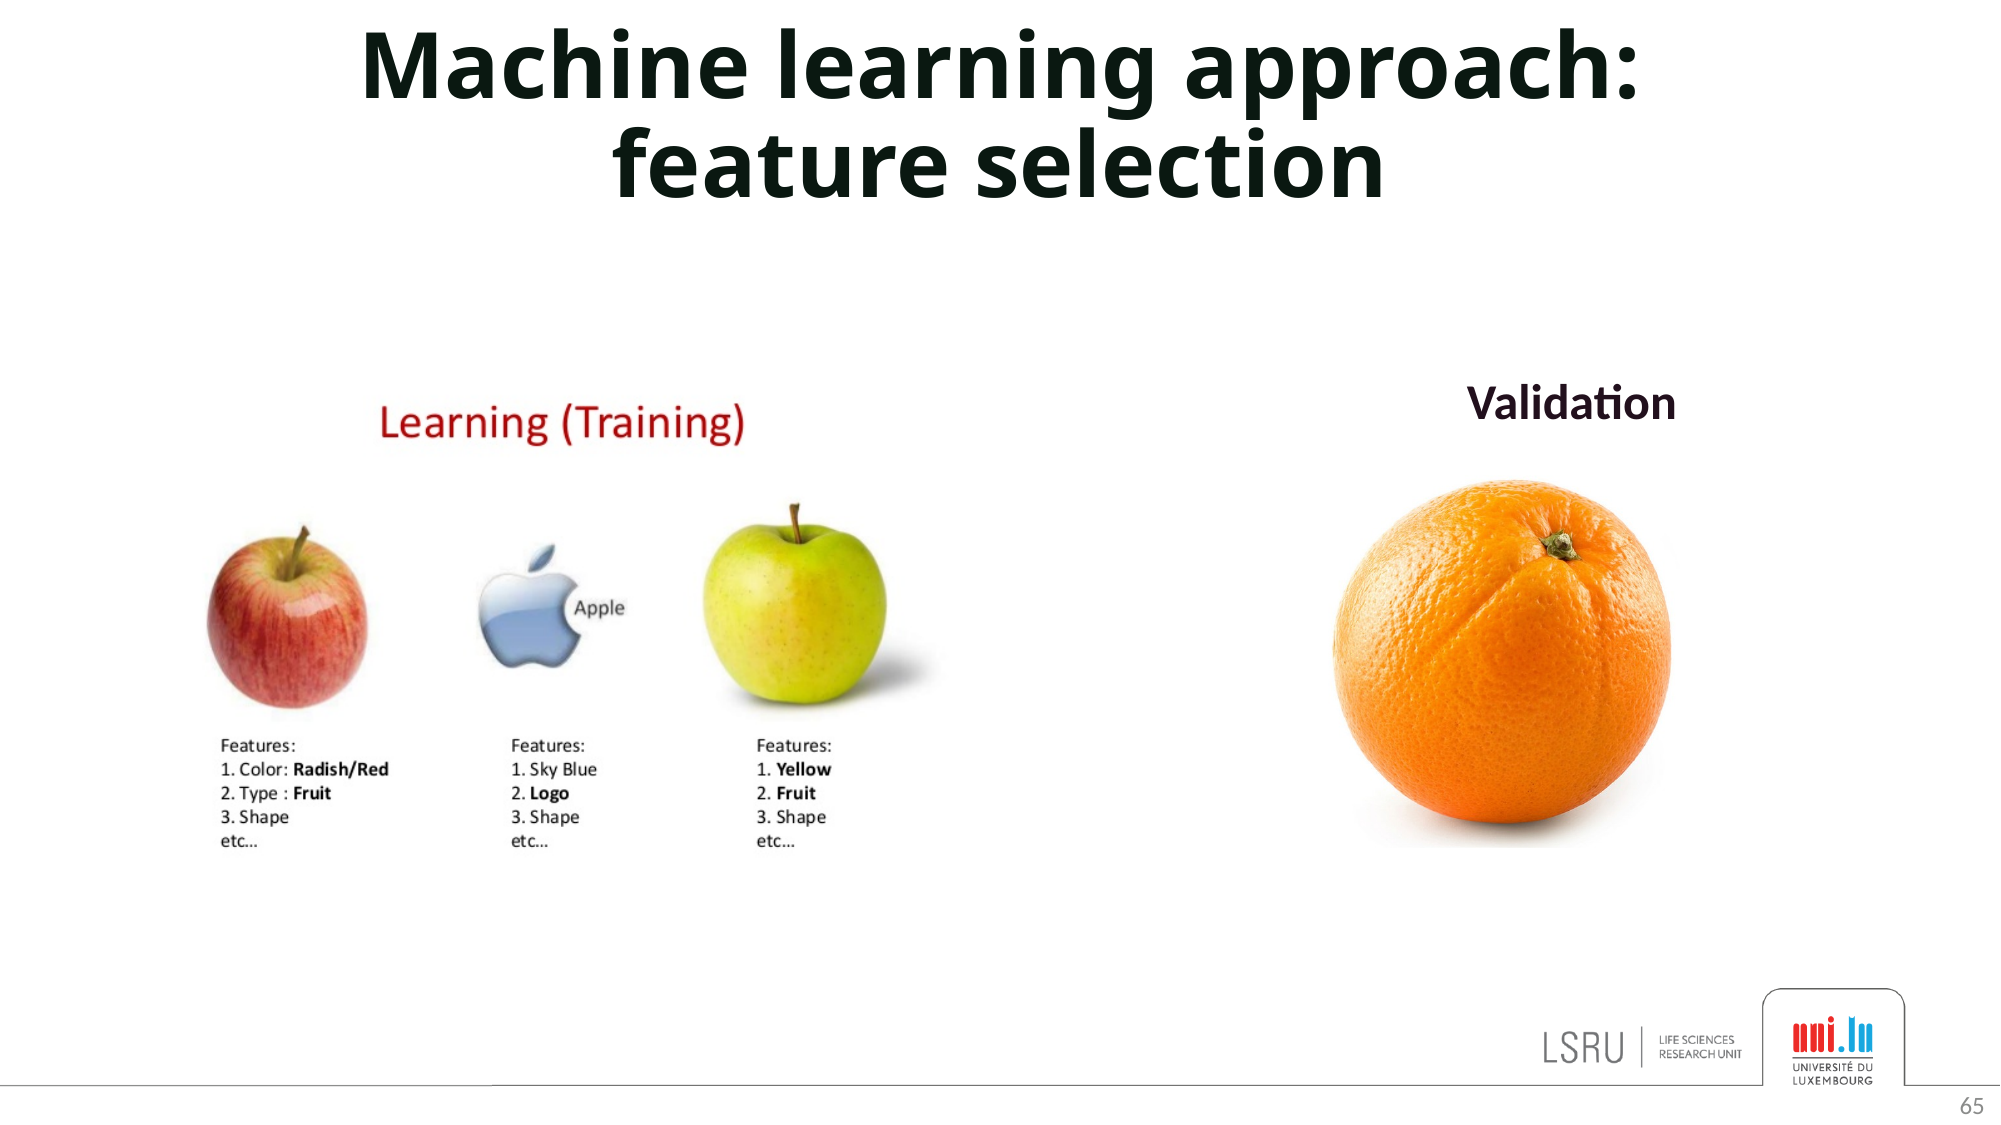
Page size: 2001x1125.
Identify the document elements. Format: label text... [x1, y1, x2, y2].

title Machine learning approach: feature selection [137, 9, 1863, 227]
slide_number 65 [1550, 1074, 2000, 1125]
picture [0, 988, 2000, 1125]
text_box Validation [1452, 362, 1692, 438]
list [1307, 454, 1701, 848]
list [163, 356, 962, 956]
